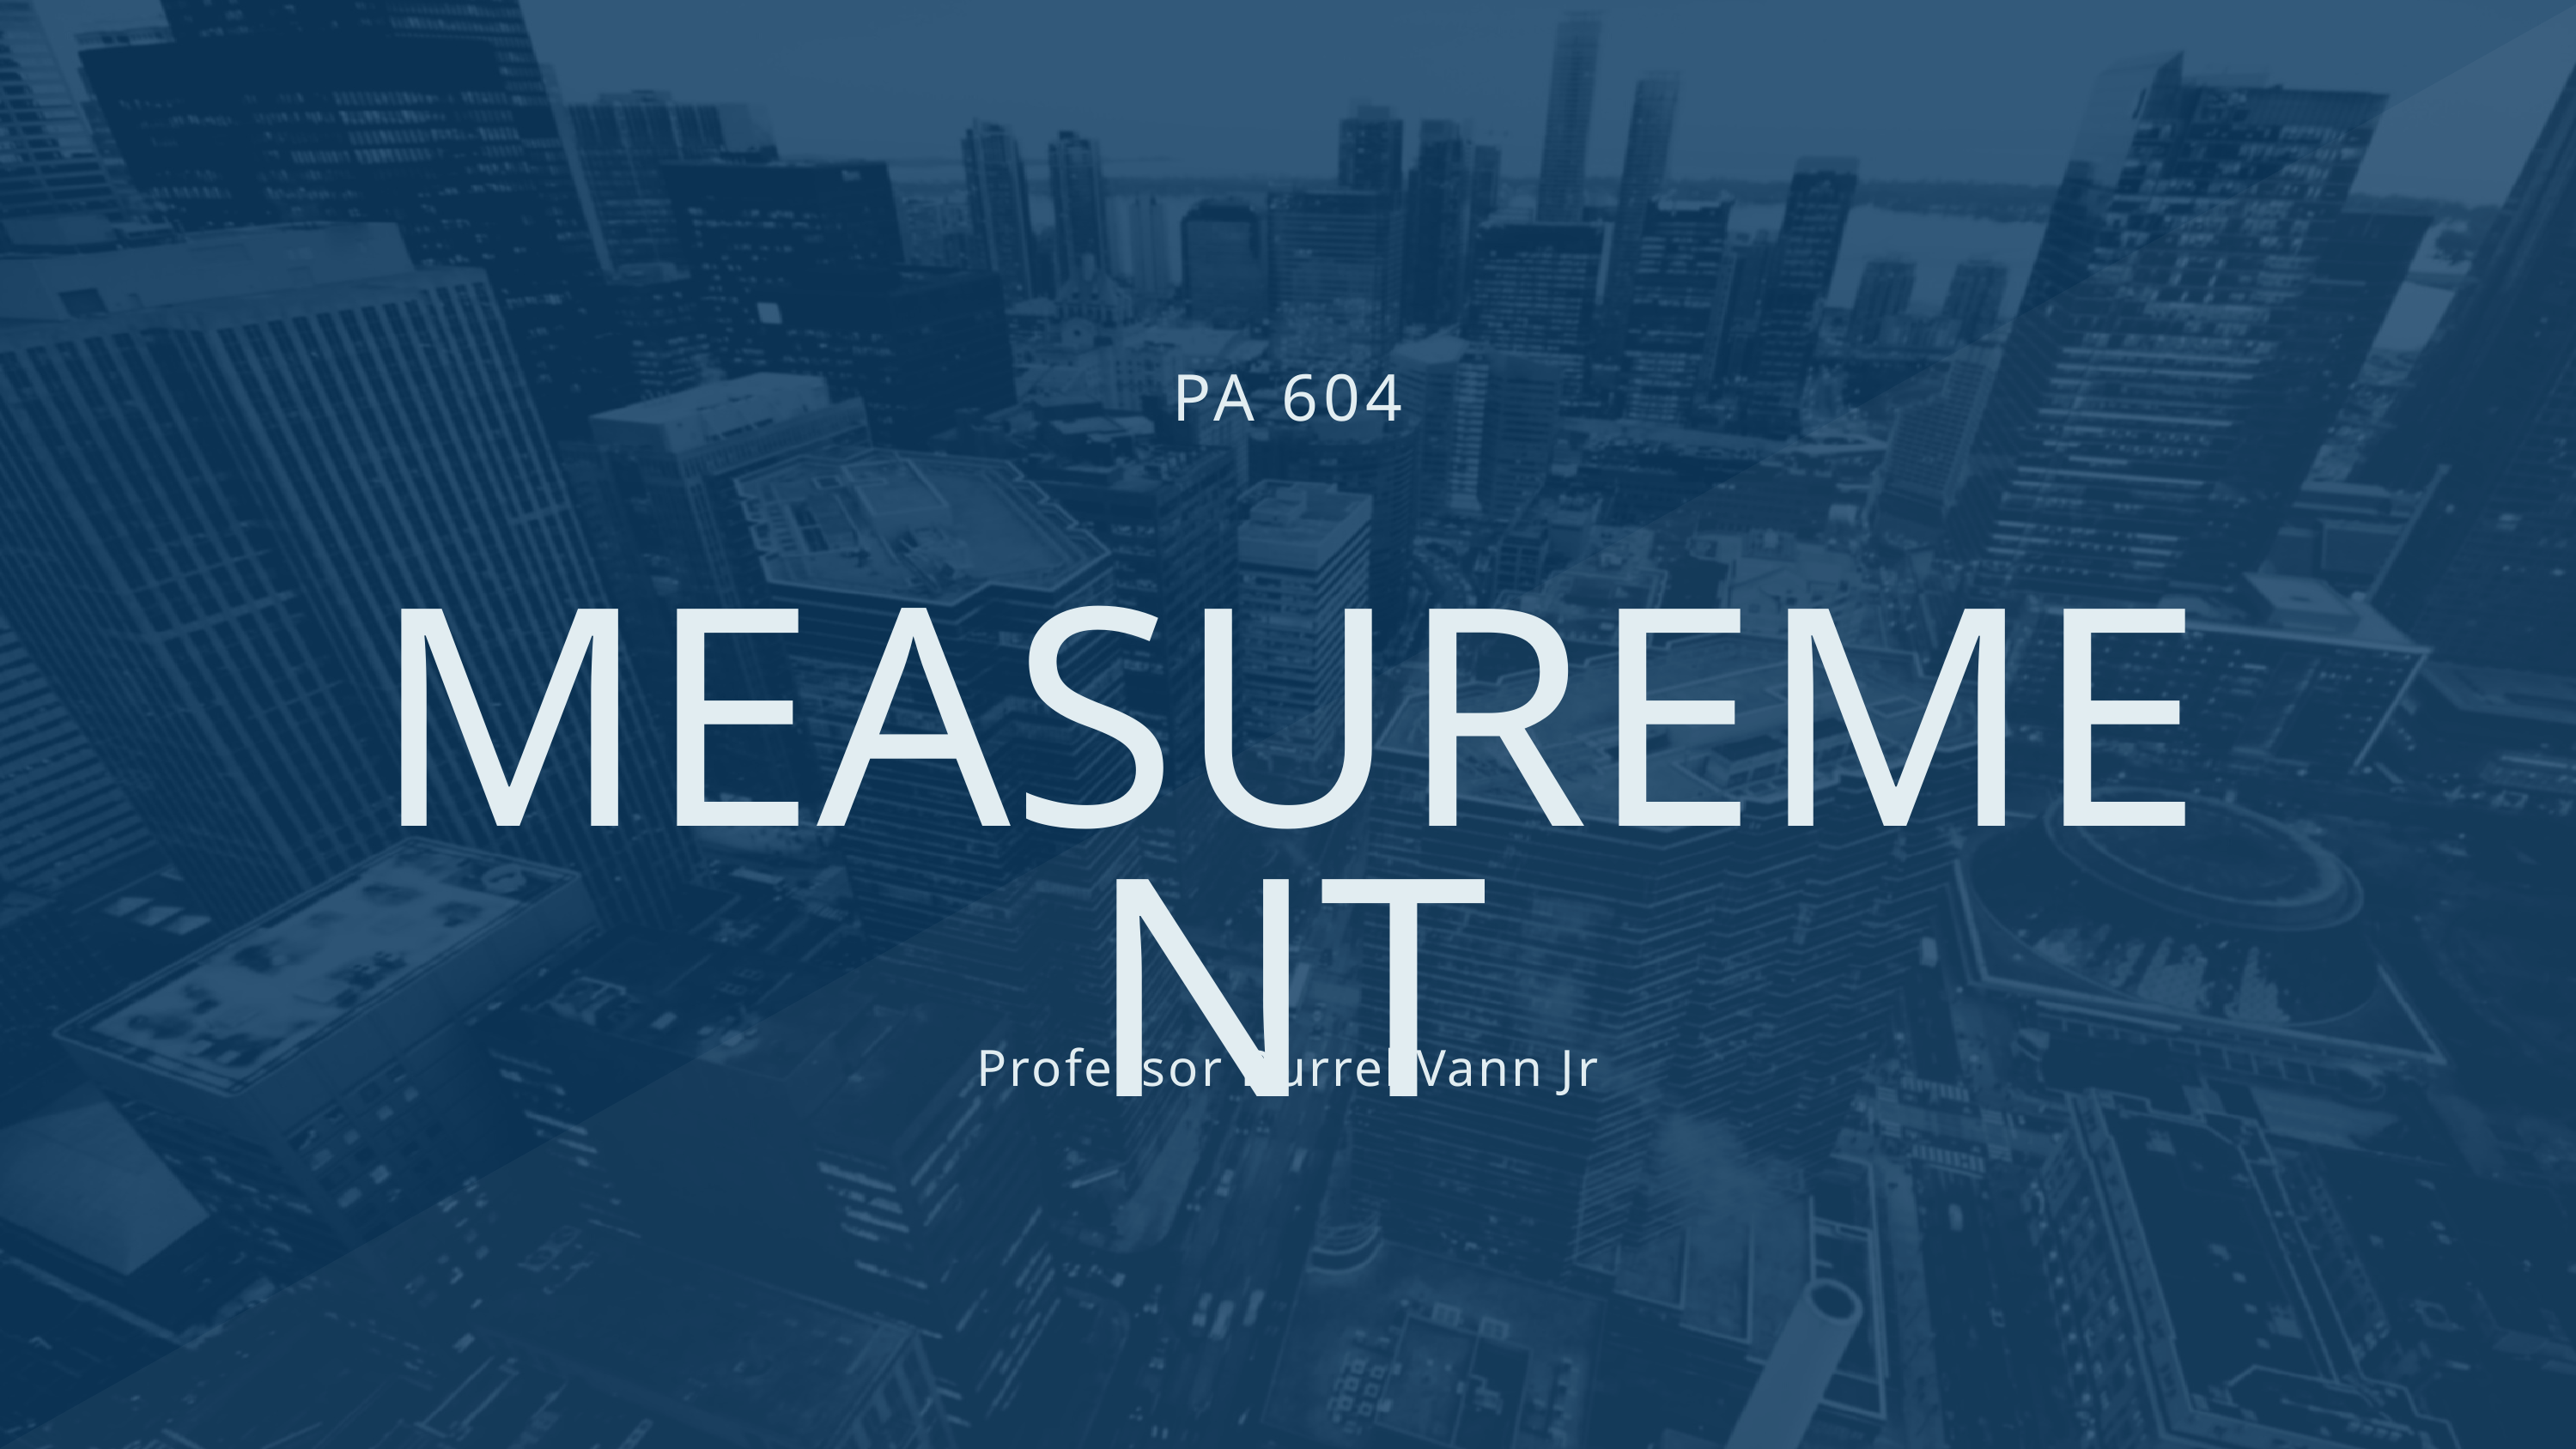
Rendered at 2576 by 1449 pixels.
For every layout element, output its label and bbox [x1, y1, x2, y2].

text_box [0, 3, 2576, 1449]
picture [0, 0, 2576, 1447]
text_box [289, 356, 2287, 1093]
